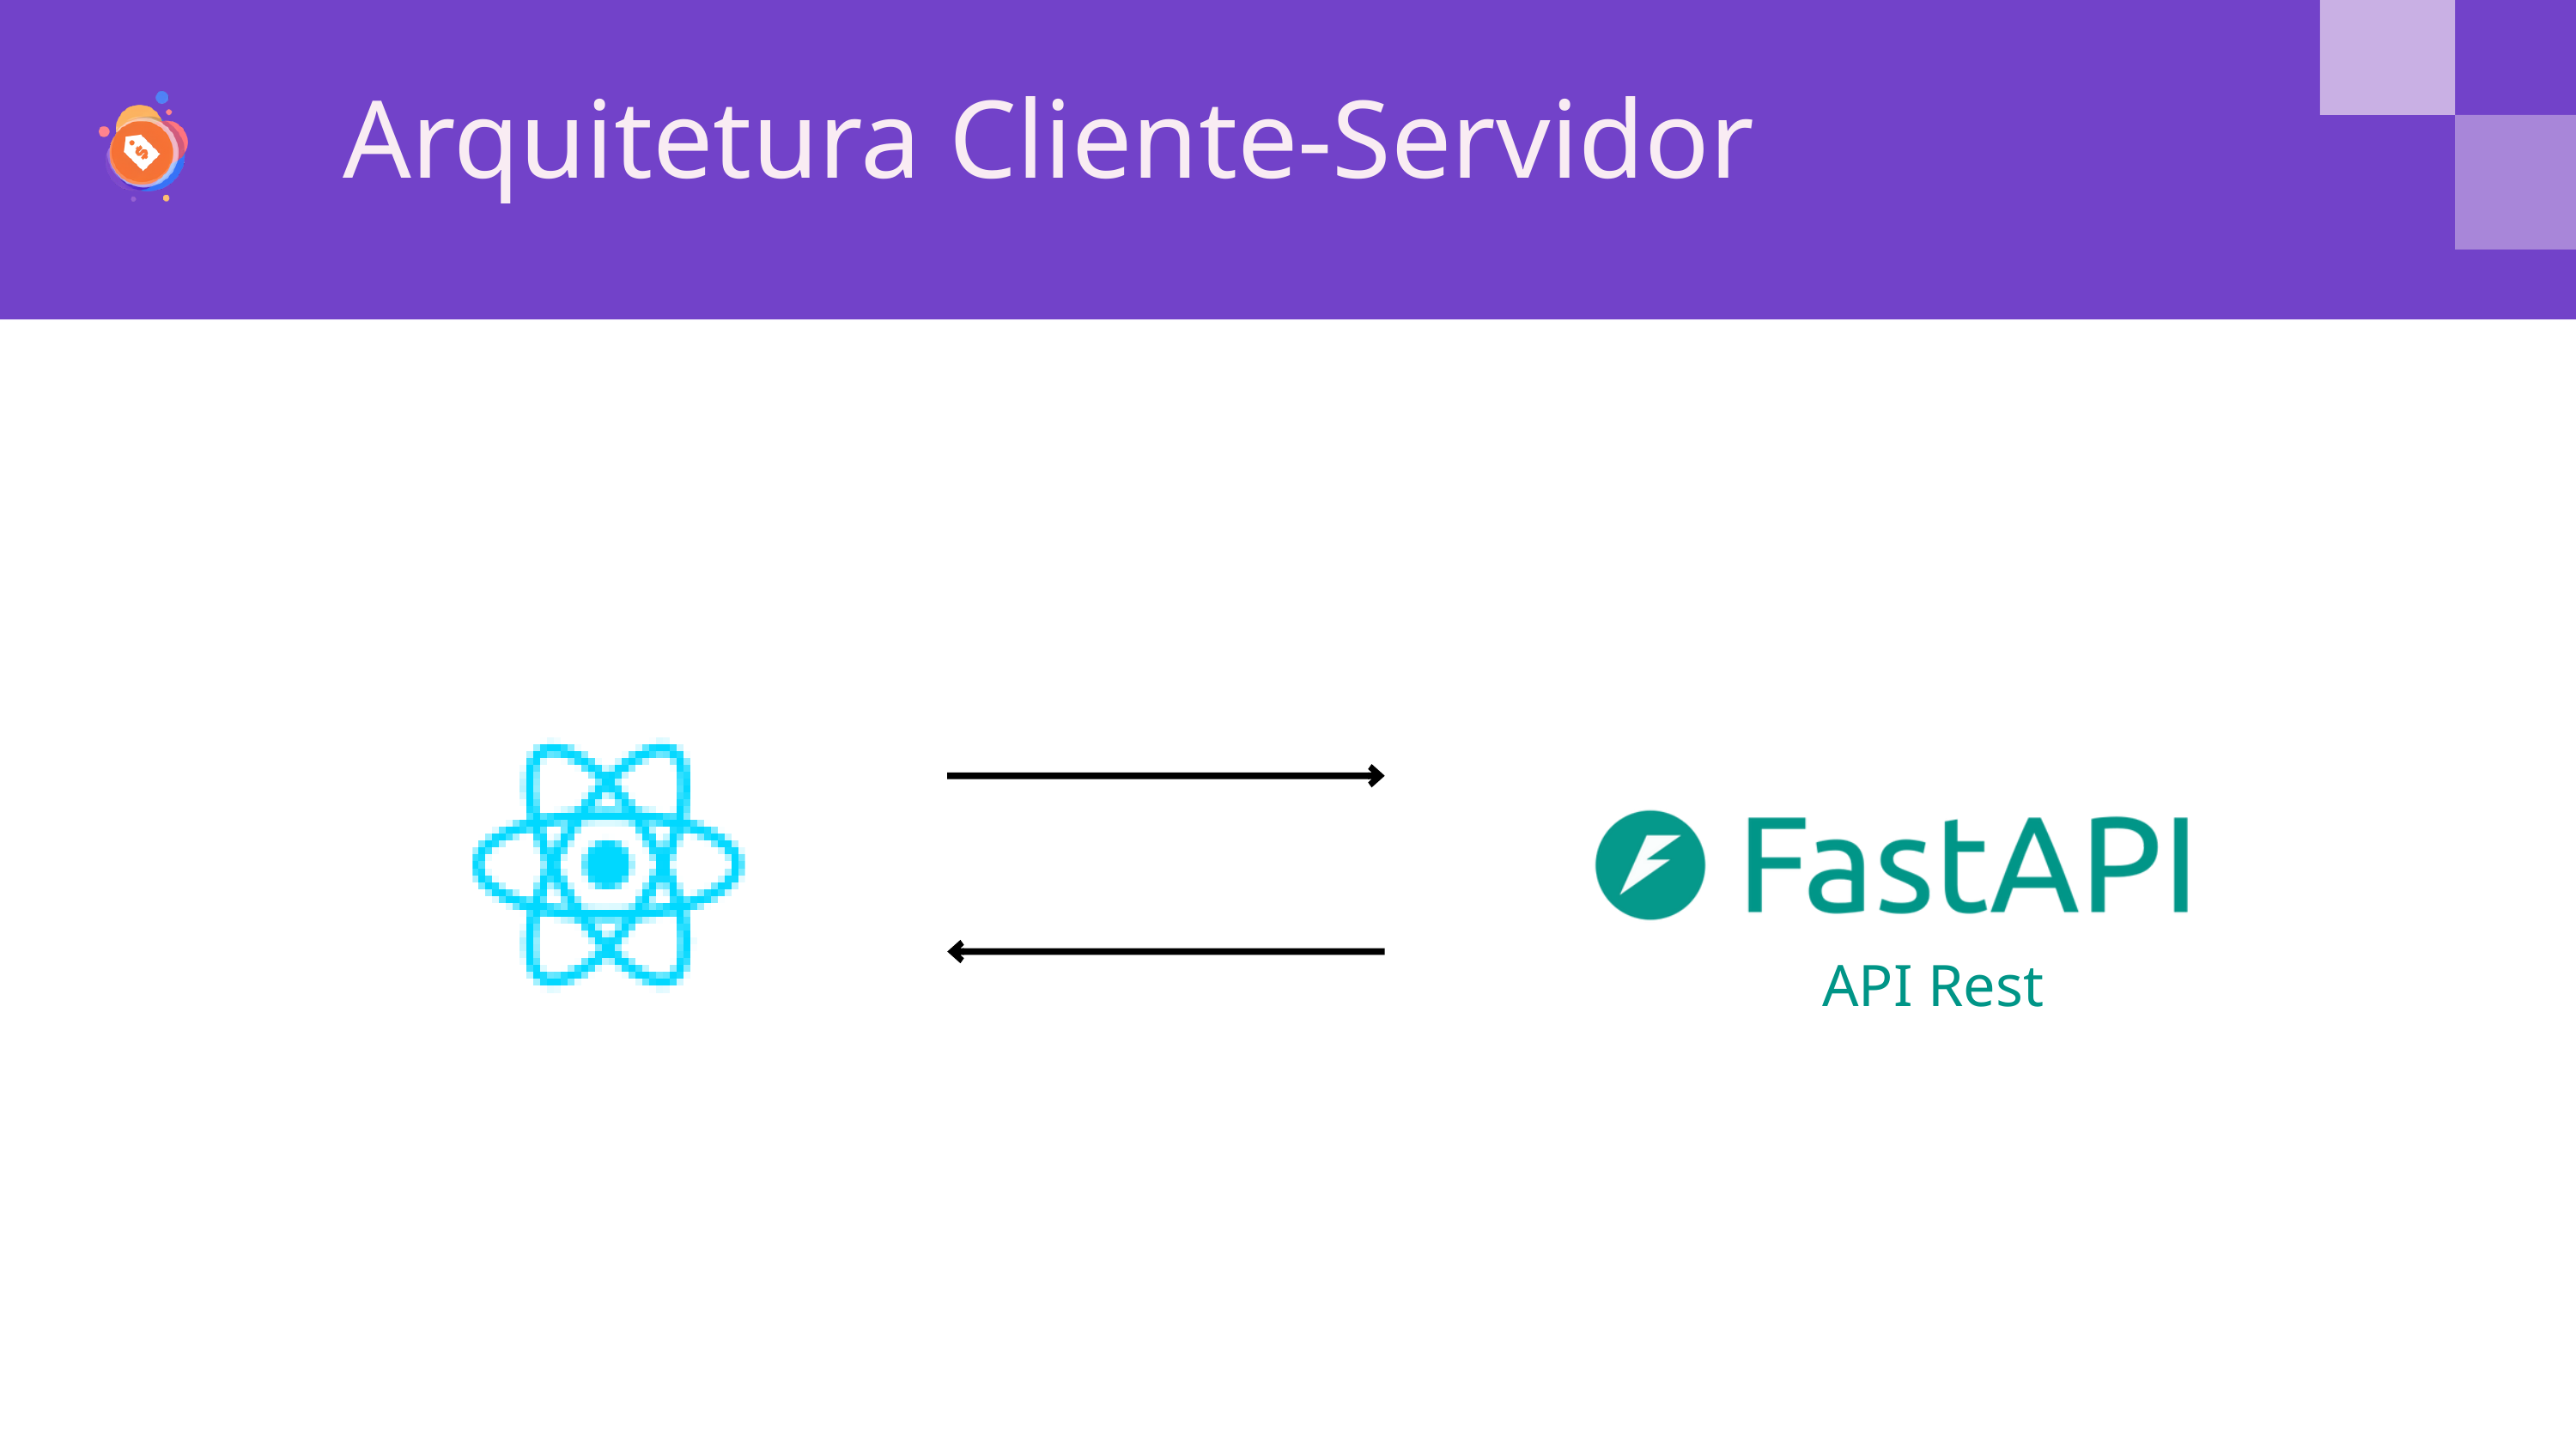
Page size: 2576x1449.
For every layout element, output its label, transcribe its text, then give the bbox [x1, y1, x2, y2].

text_box [947, 945, 1385, 958]
text_box [2319, 0, 2456, 115]
text_box [2455, 114, 2576, 250]
text_box Arquitetura Cliente-Servidor [343, 70, 2069, 200]
text_box [0, 0, 2576, 320]
text_box API Rest [1589, 943, 2277, 1018]
text_box [472, 737, 745, 993]
text_box [89, 80, 200, 210]
text_box [1506, 726, 2277, 1004]
